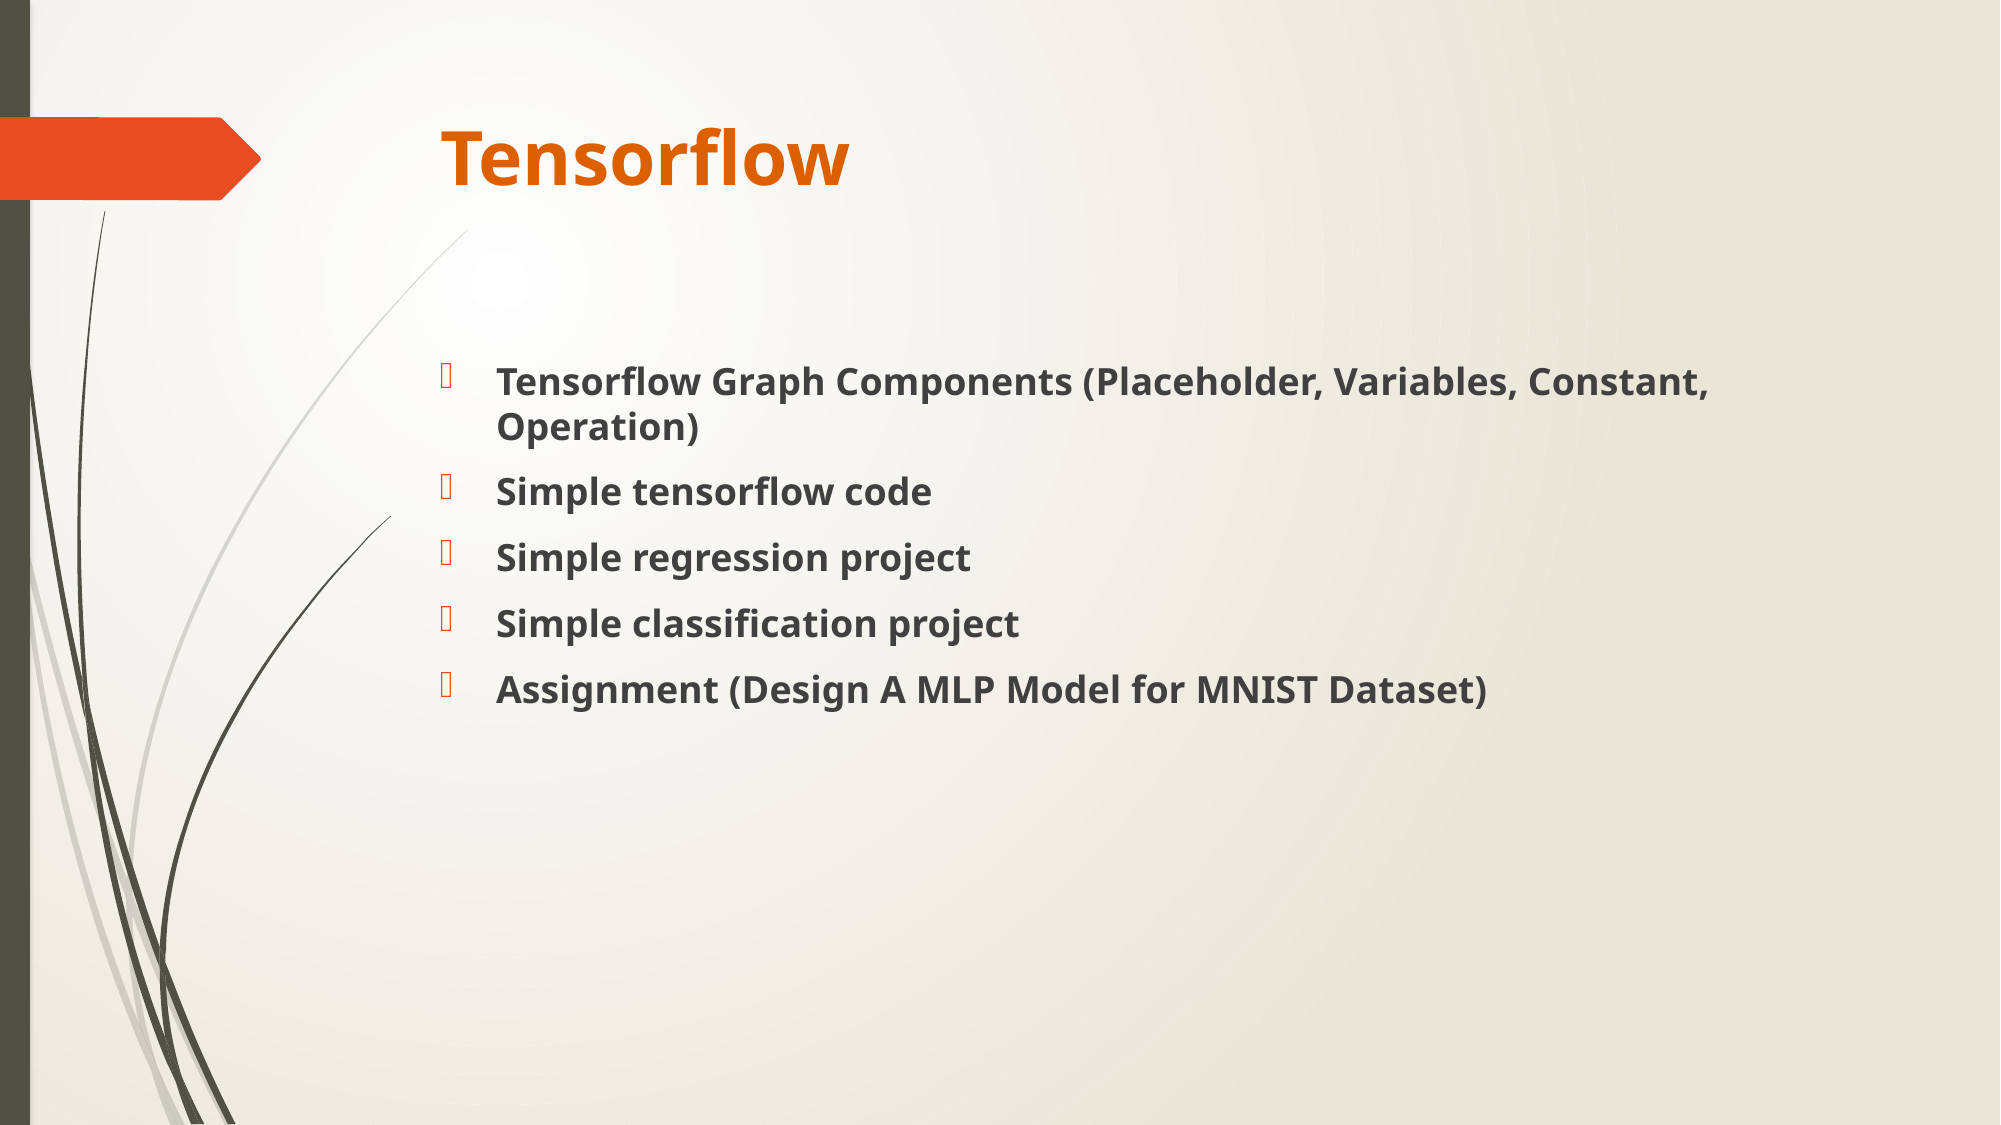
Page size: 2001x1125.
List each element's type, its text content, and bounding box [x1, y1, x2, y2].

list Tensorflow Graph Components (Placeholder, Variables, Constant, Operation) Simple tensorflow code Simple regression project Simple classification project Assignment (Design A MLP Model for MNIST Dataset) [424, 350, 1888, 970]
title Tensorflow [425, 102, 1888, 313]
